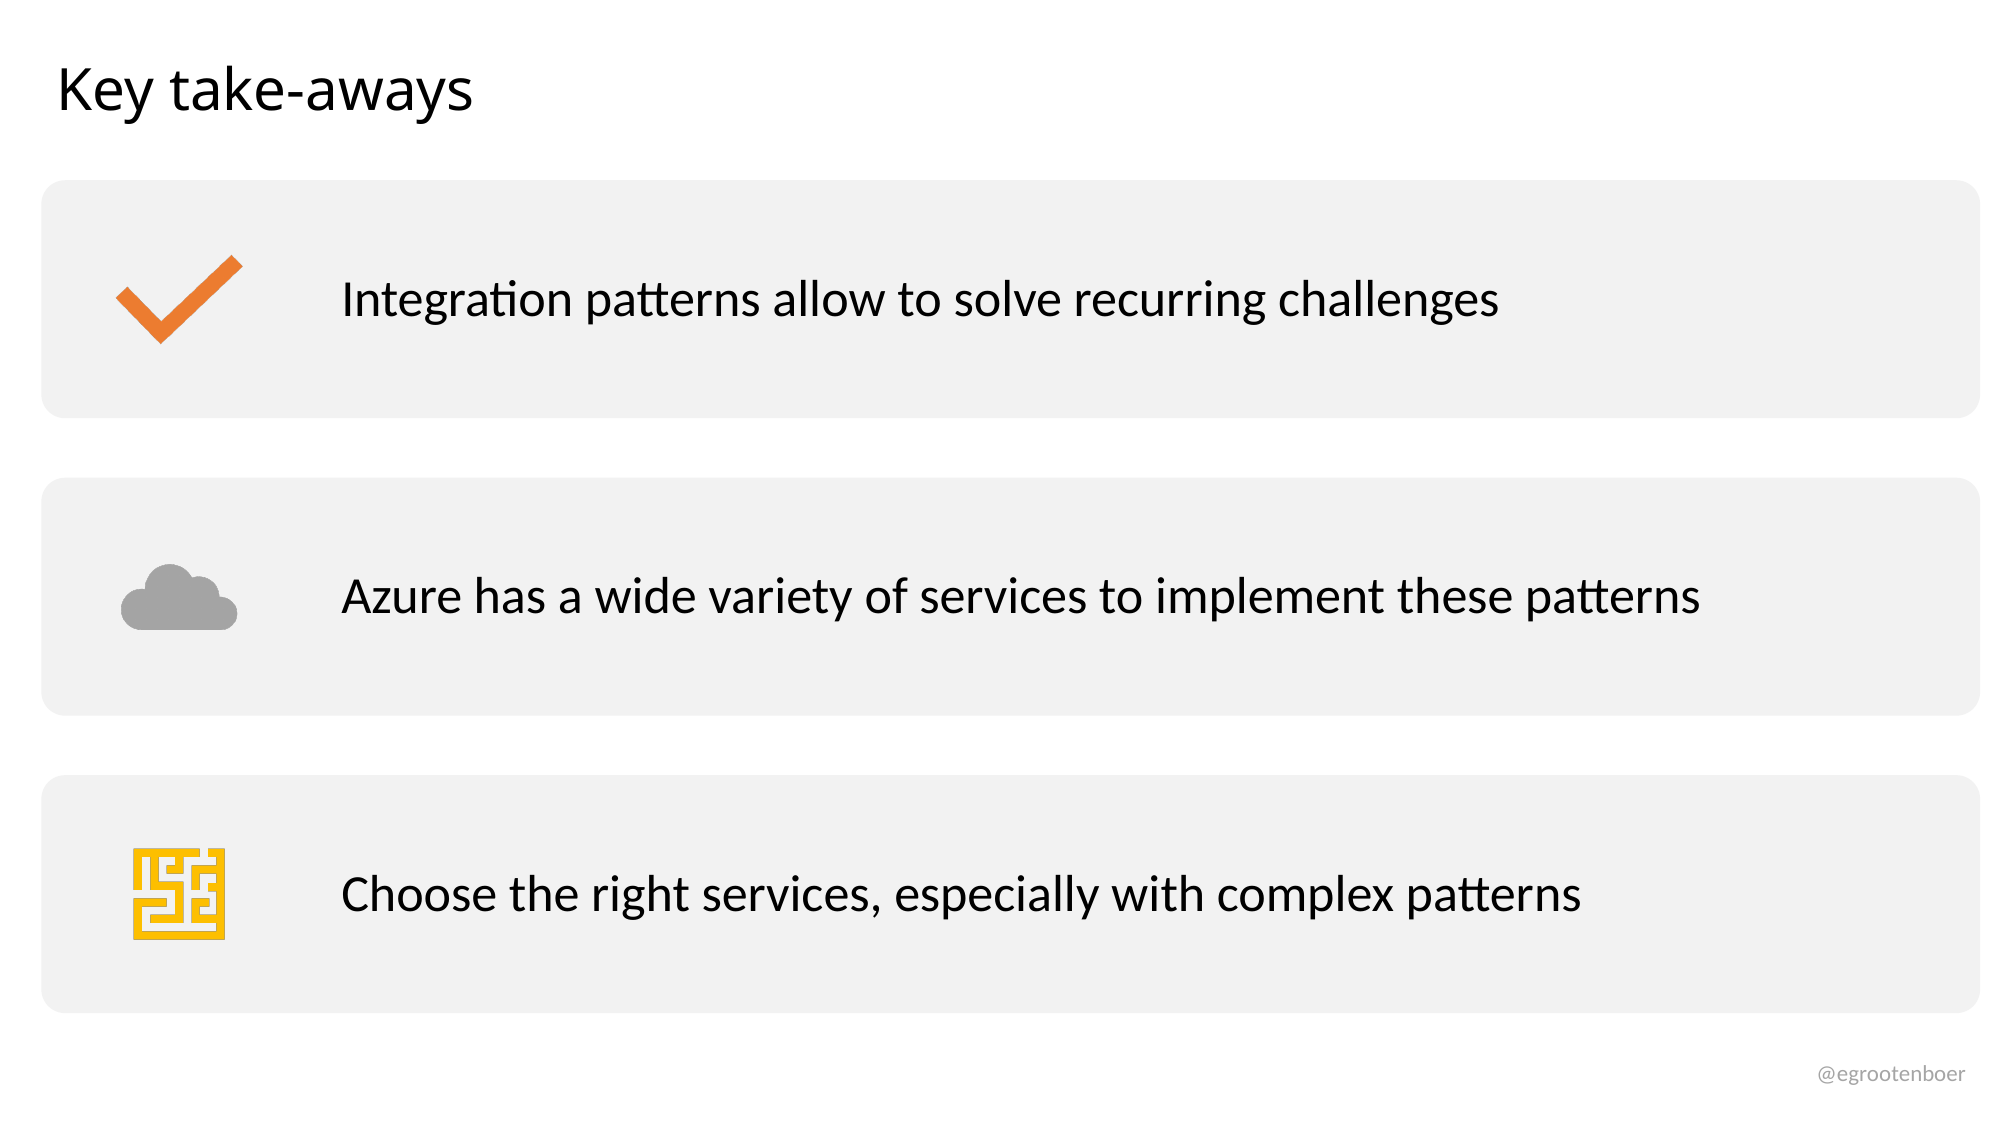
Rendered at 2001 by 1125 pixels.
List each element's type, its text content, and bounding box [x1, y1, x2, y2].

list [41, 180, 1981, 1014]
title Key take-aways [41, 12, 1981, 172]
